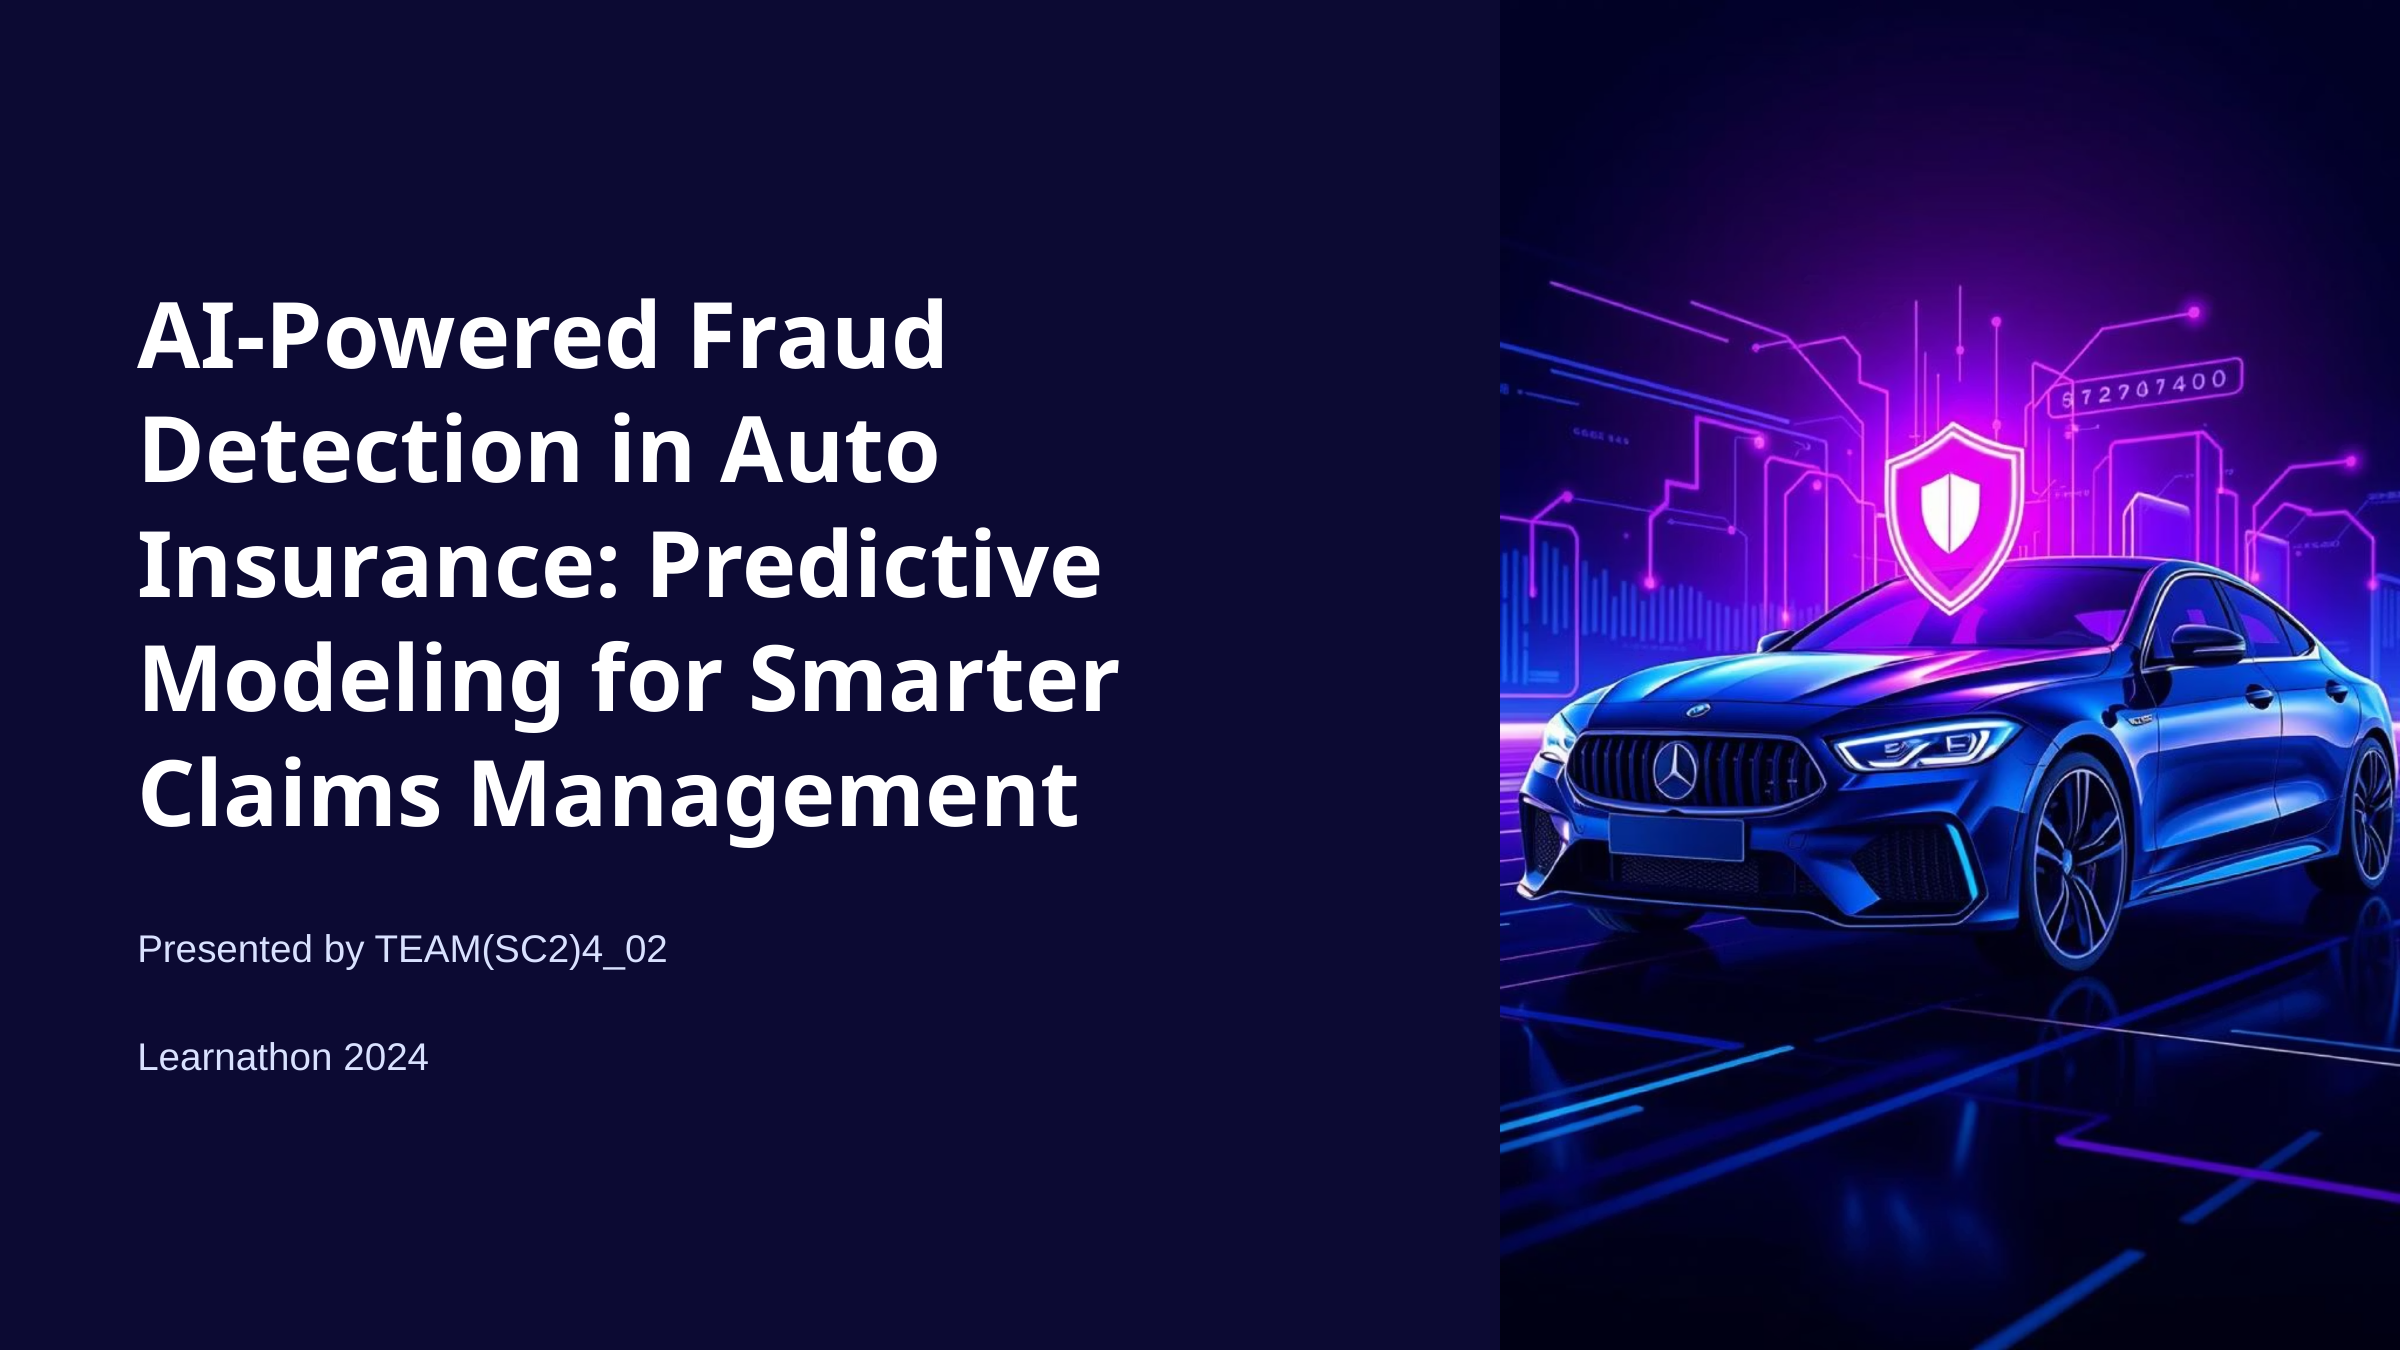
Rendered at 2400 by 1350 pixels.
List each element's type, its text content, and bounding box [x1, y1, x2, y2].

text_box AI-Powered Fraud Detection in Auto Insurance: Predictive Modeling for Smarter Claims Management [137, 271, 1363, 850]
picture [1499, 0, 2400, 1350]
text_box Presented by TEAM(SC2)4_02 [137, 908, 1363, 971]
text_box Learnathon 2024 [137, 1015, 1363, 1078]
